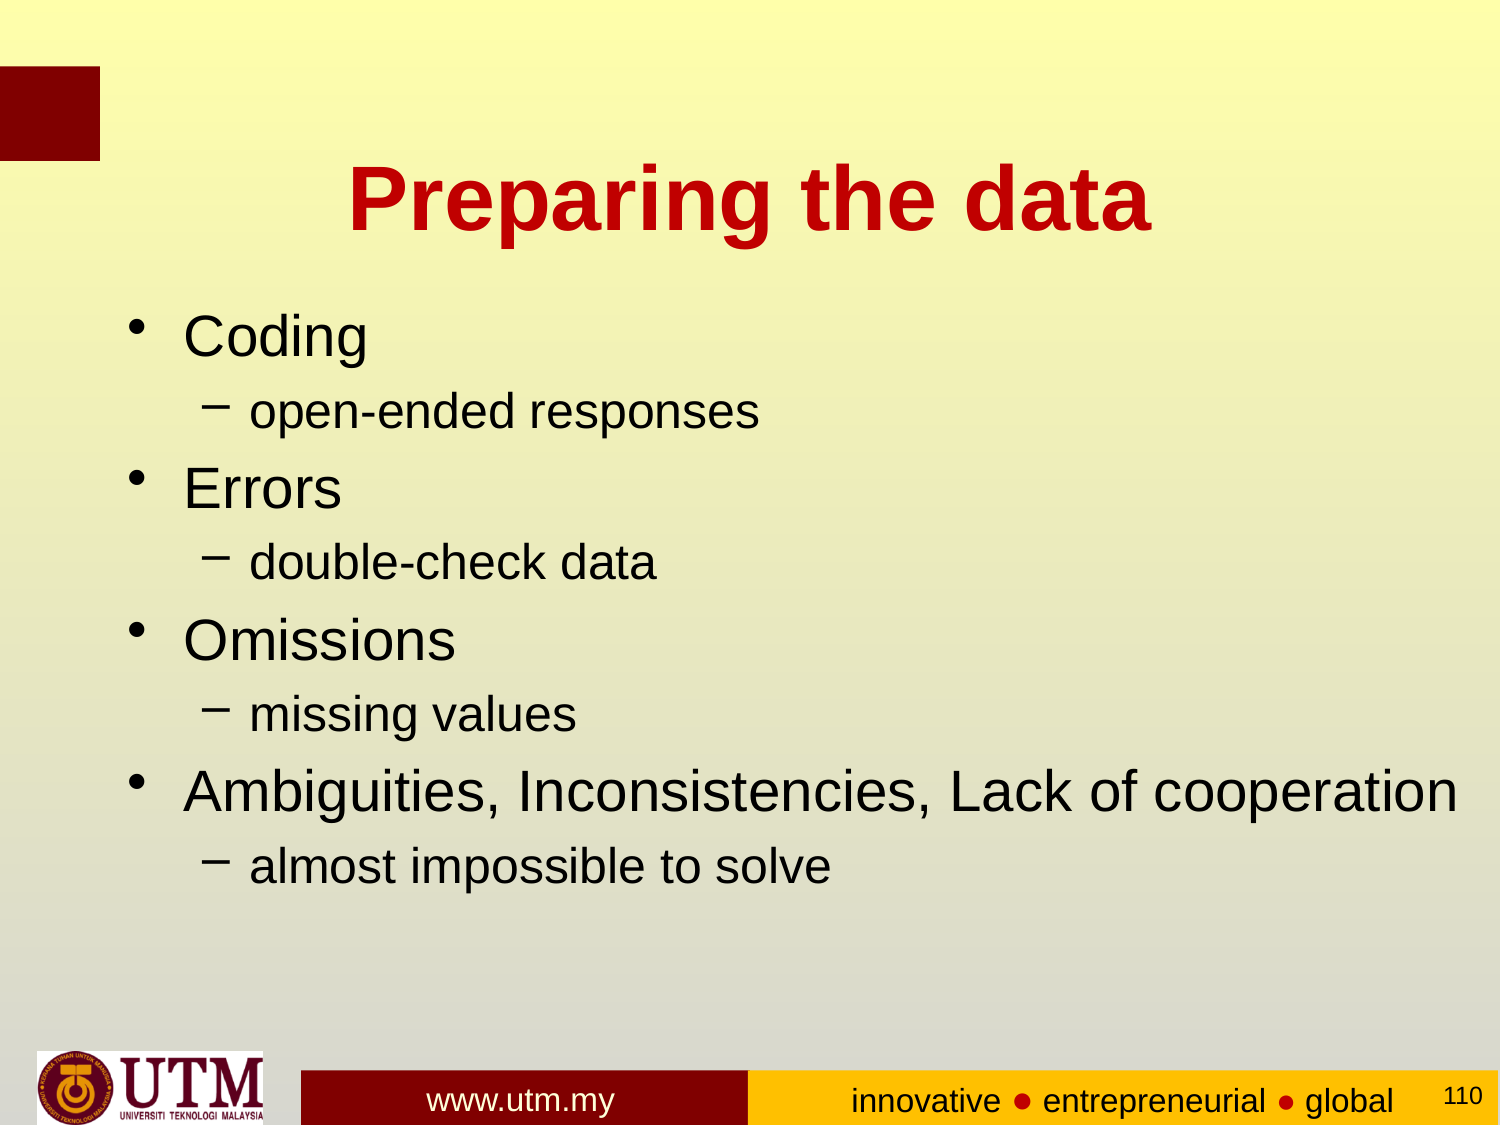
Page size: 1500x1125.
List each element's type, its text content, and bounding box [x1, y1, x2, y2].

title Preparing the data [112, 99, 1388, 288]
list Coding open-ended responses Errors double-check data Omissions missing values Ambiguities, Inconsistencies, Lack of cooperation almost impossible to solve [112, 290, 1500, 966]
picture [37, 1051, 263, 1125]
